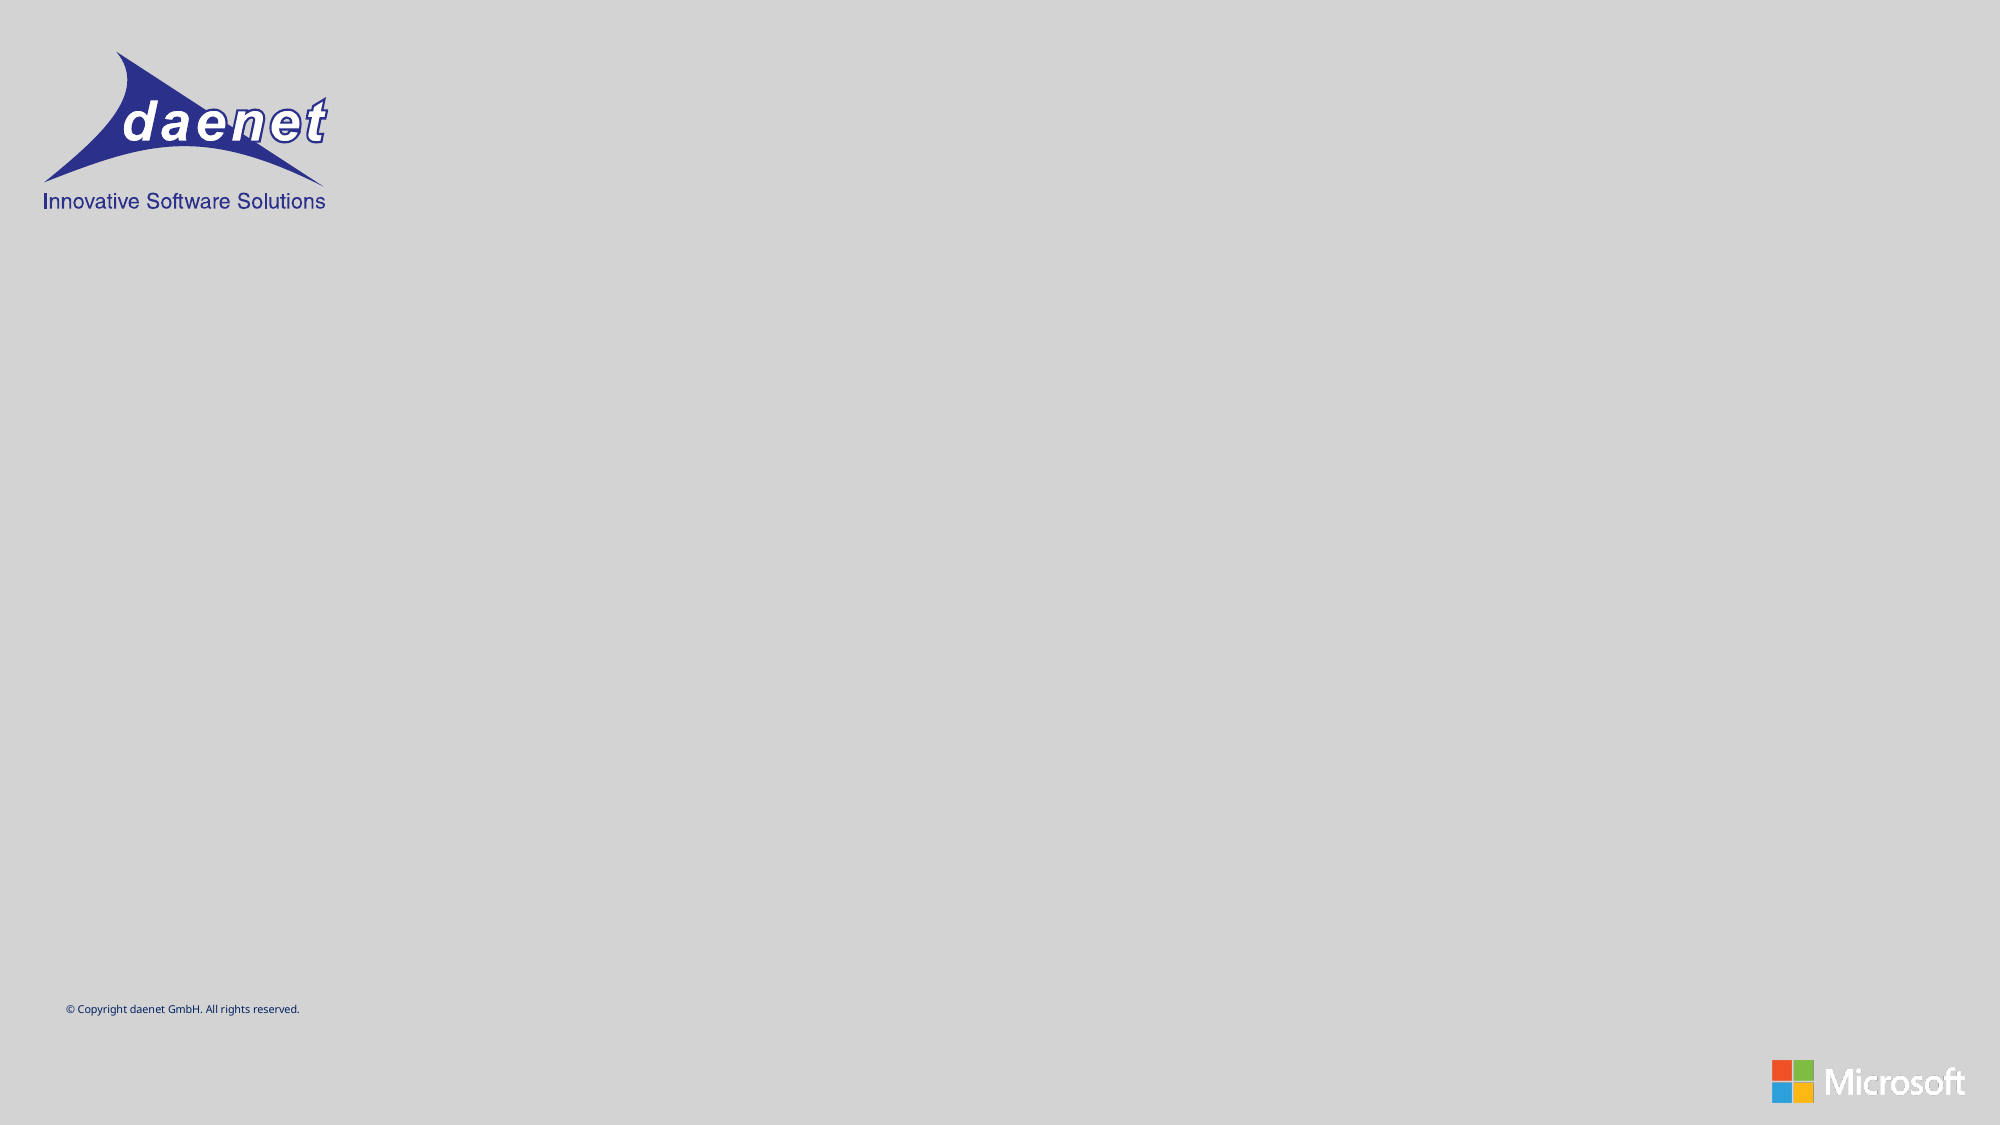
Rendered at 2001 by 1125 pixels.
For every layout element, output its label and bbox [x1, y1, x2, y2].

picture [1772, 1060, 1965, 1103]
